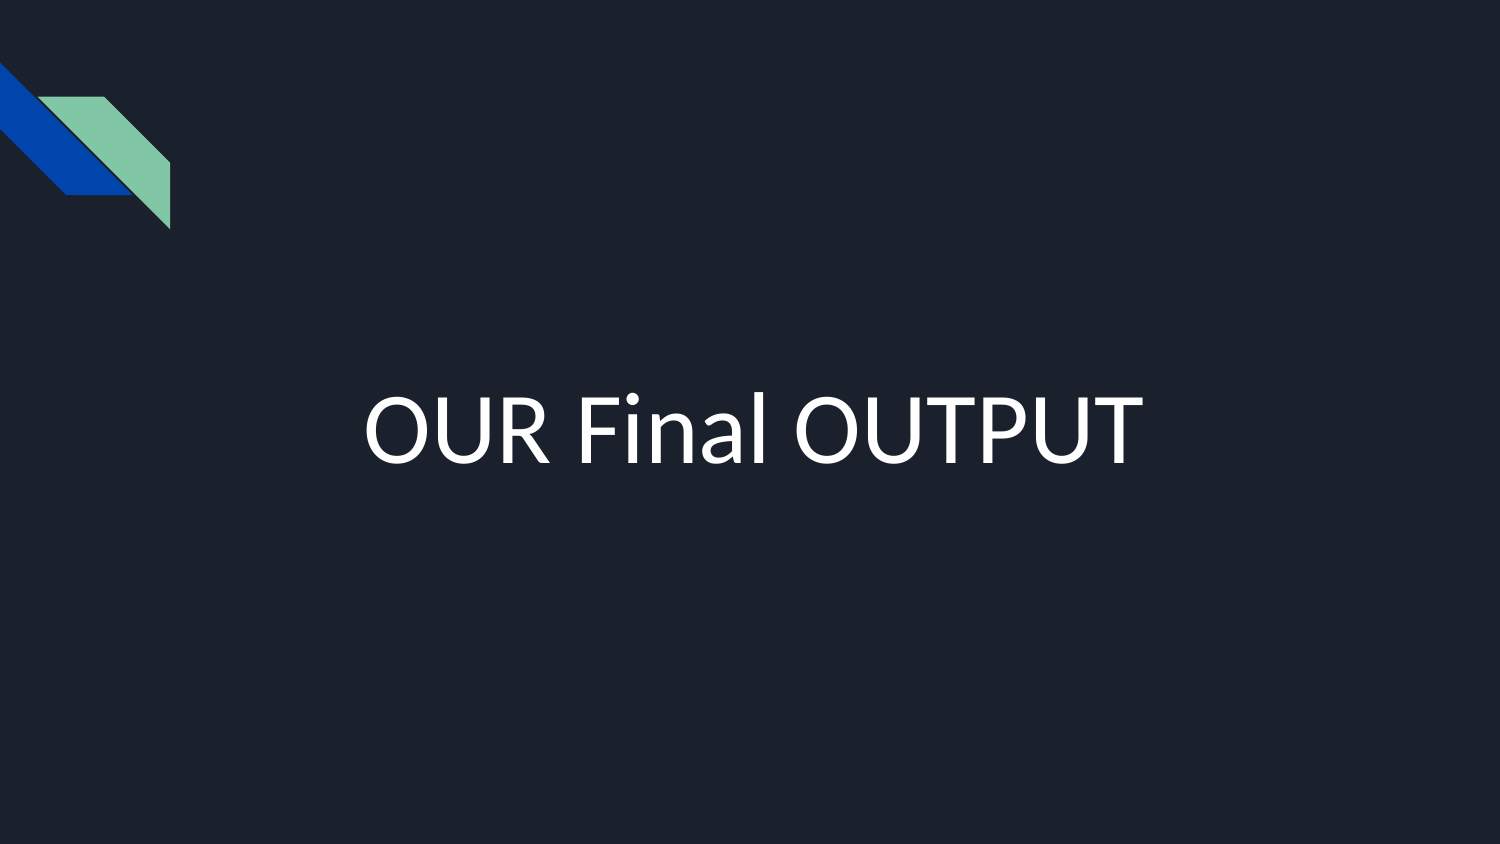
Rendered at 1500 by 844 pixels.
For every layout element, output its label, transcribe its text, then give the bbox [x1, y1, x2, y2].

list OUR Final OUTPUT [324, 338, 1176, 506]
